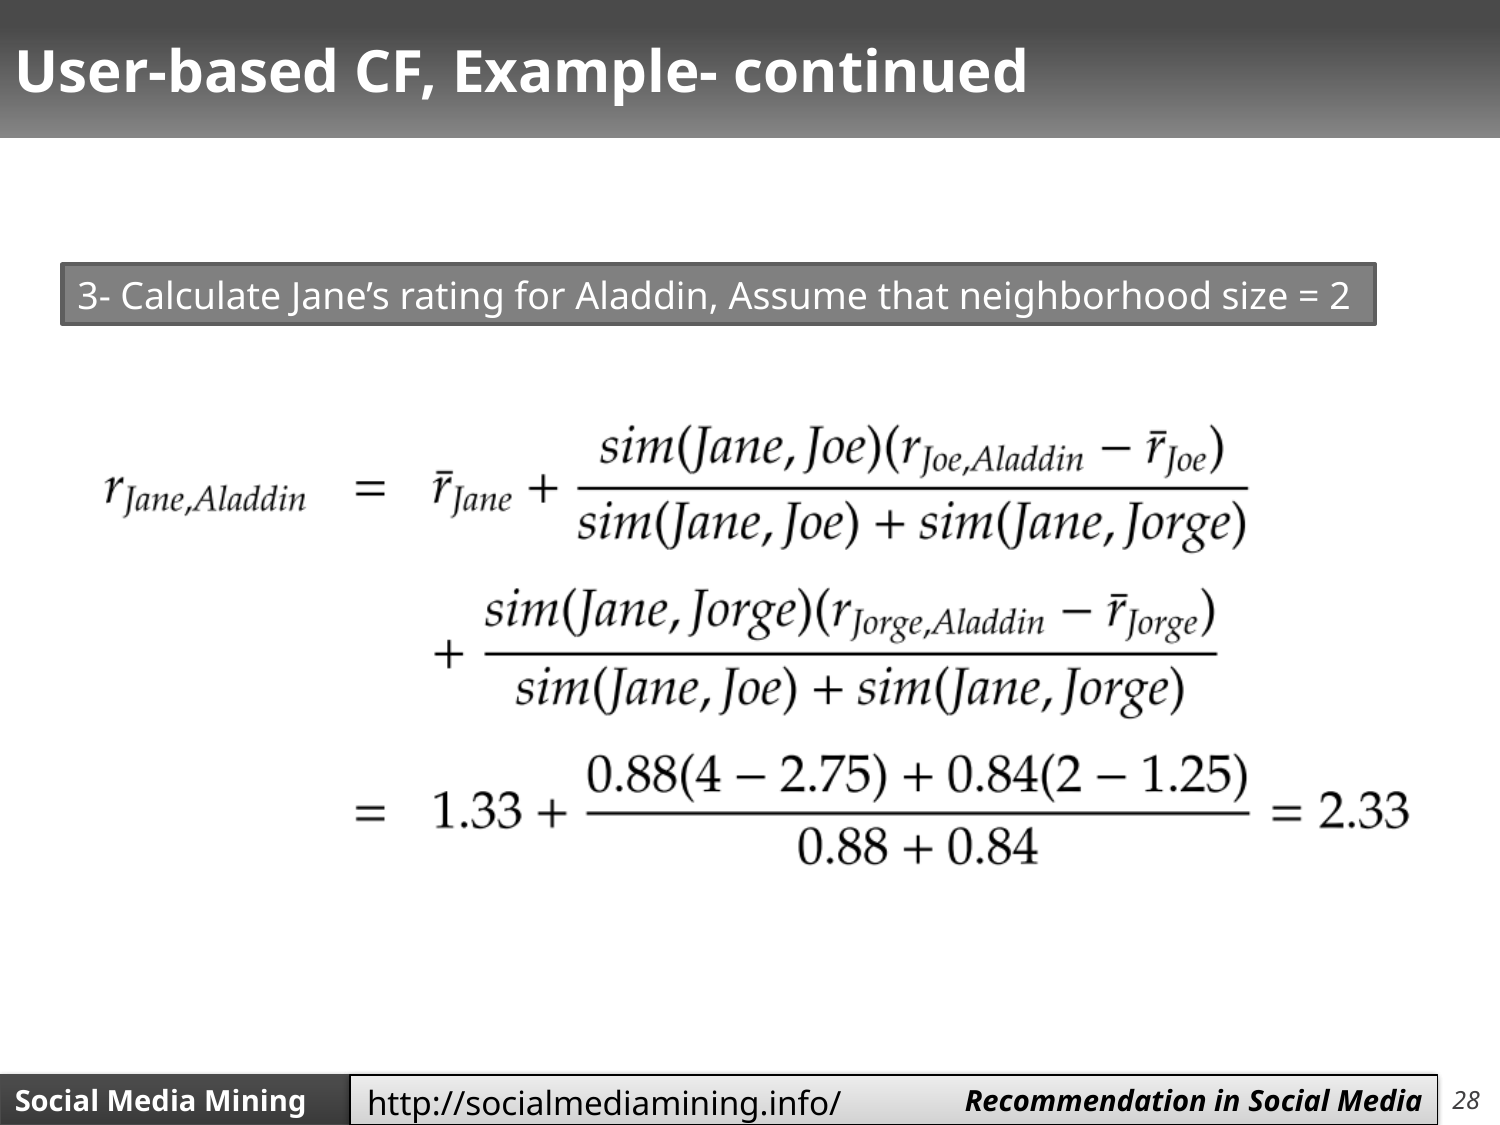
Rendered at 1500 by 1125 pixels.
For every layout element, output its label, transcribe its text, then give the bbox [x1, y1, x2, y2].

title User-based CF, Example- continued [0, 0, 1500, 138]
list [74, 390, 1426, 901]
text_box 3- Calculate Jane’s rating for Aladdin, Assume that neighborhood size = 2 [60, 262, 1377, 326]
